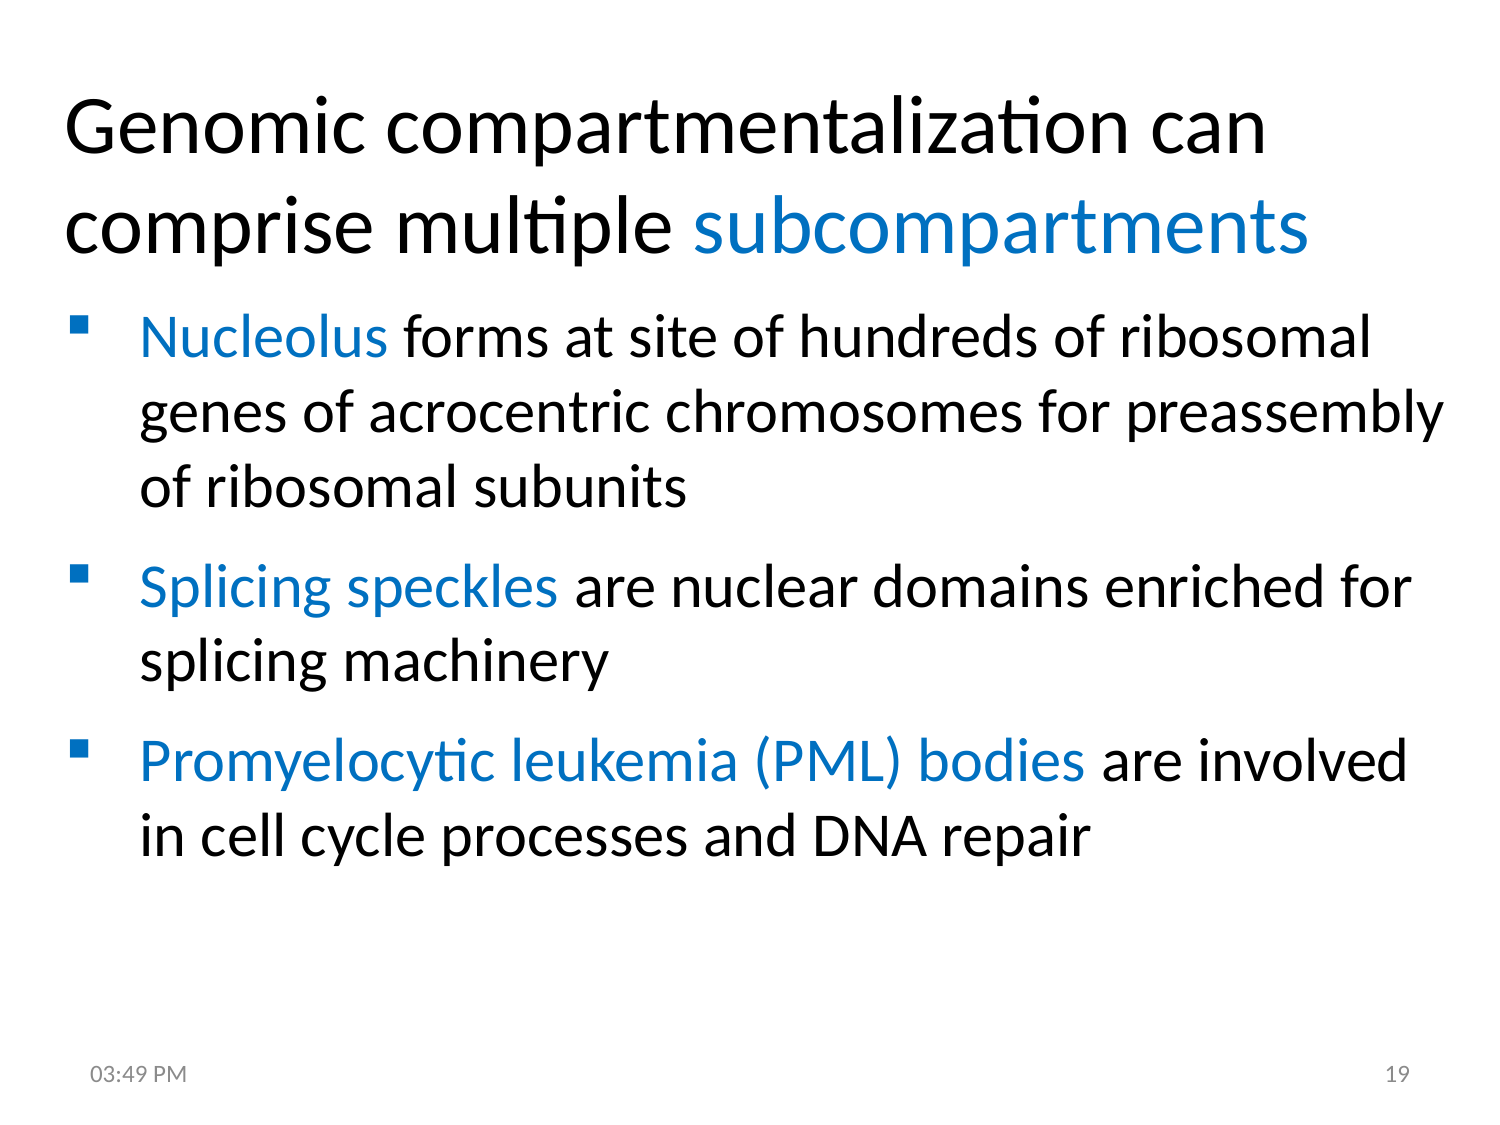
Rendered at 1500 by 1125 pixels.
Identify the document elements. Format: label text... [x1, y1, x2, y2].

slide_number 19 [1074, 1042, 1425, 1103]
text_box Genomic compartmentalization can comprise multiple subcompartments Nucleolus forms at site of hundreds of ribosomal genes of acrocentric chromosomes for preassembly of ribosomal subunits Splicing speckles are nuclear domains enriched for splicing machinery Promyelocytic leukemia (PML) bodies are involved in cell cycle processes and DNA repair [49, 62, 1463, 877]
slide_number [75, 1042, 425, 1103]
